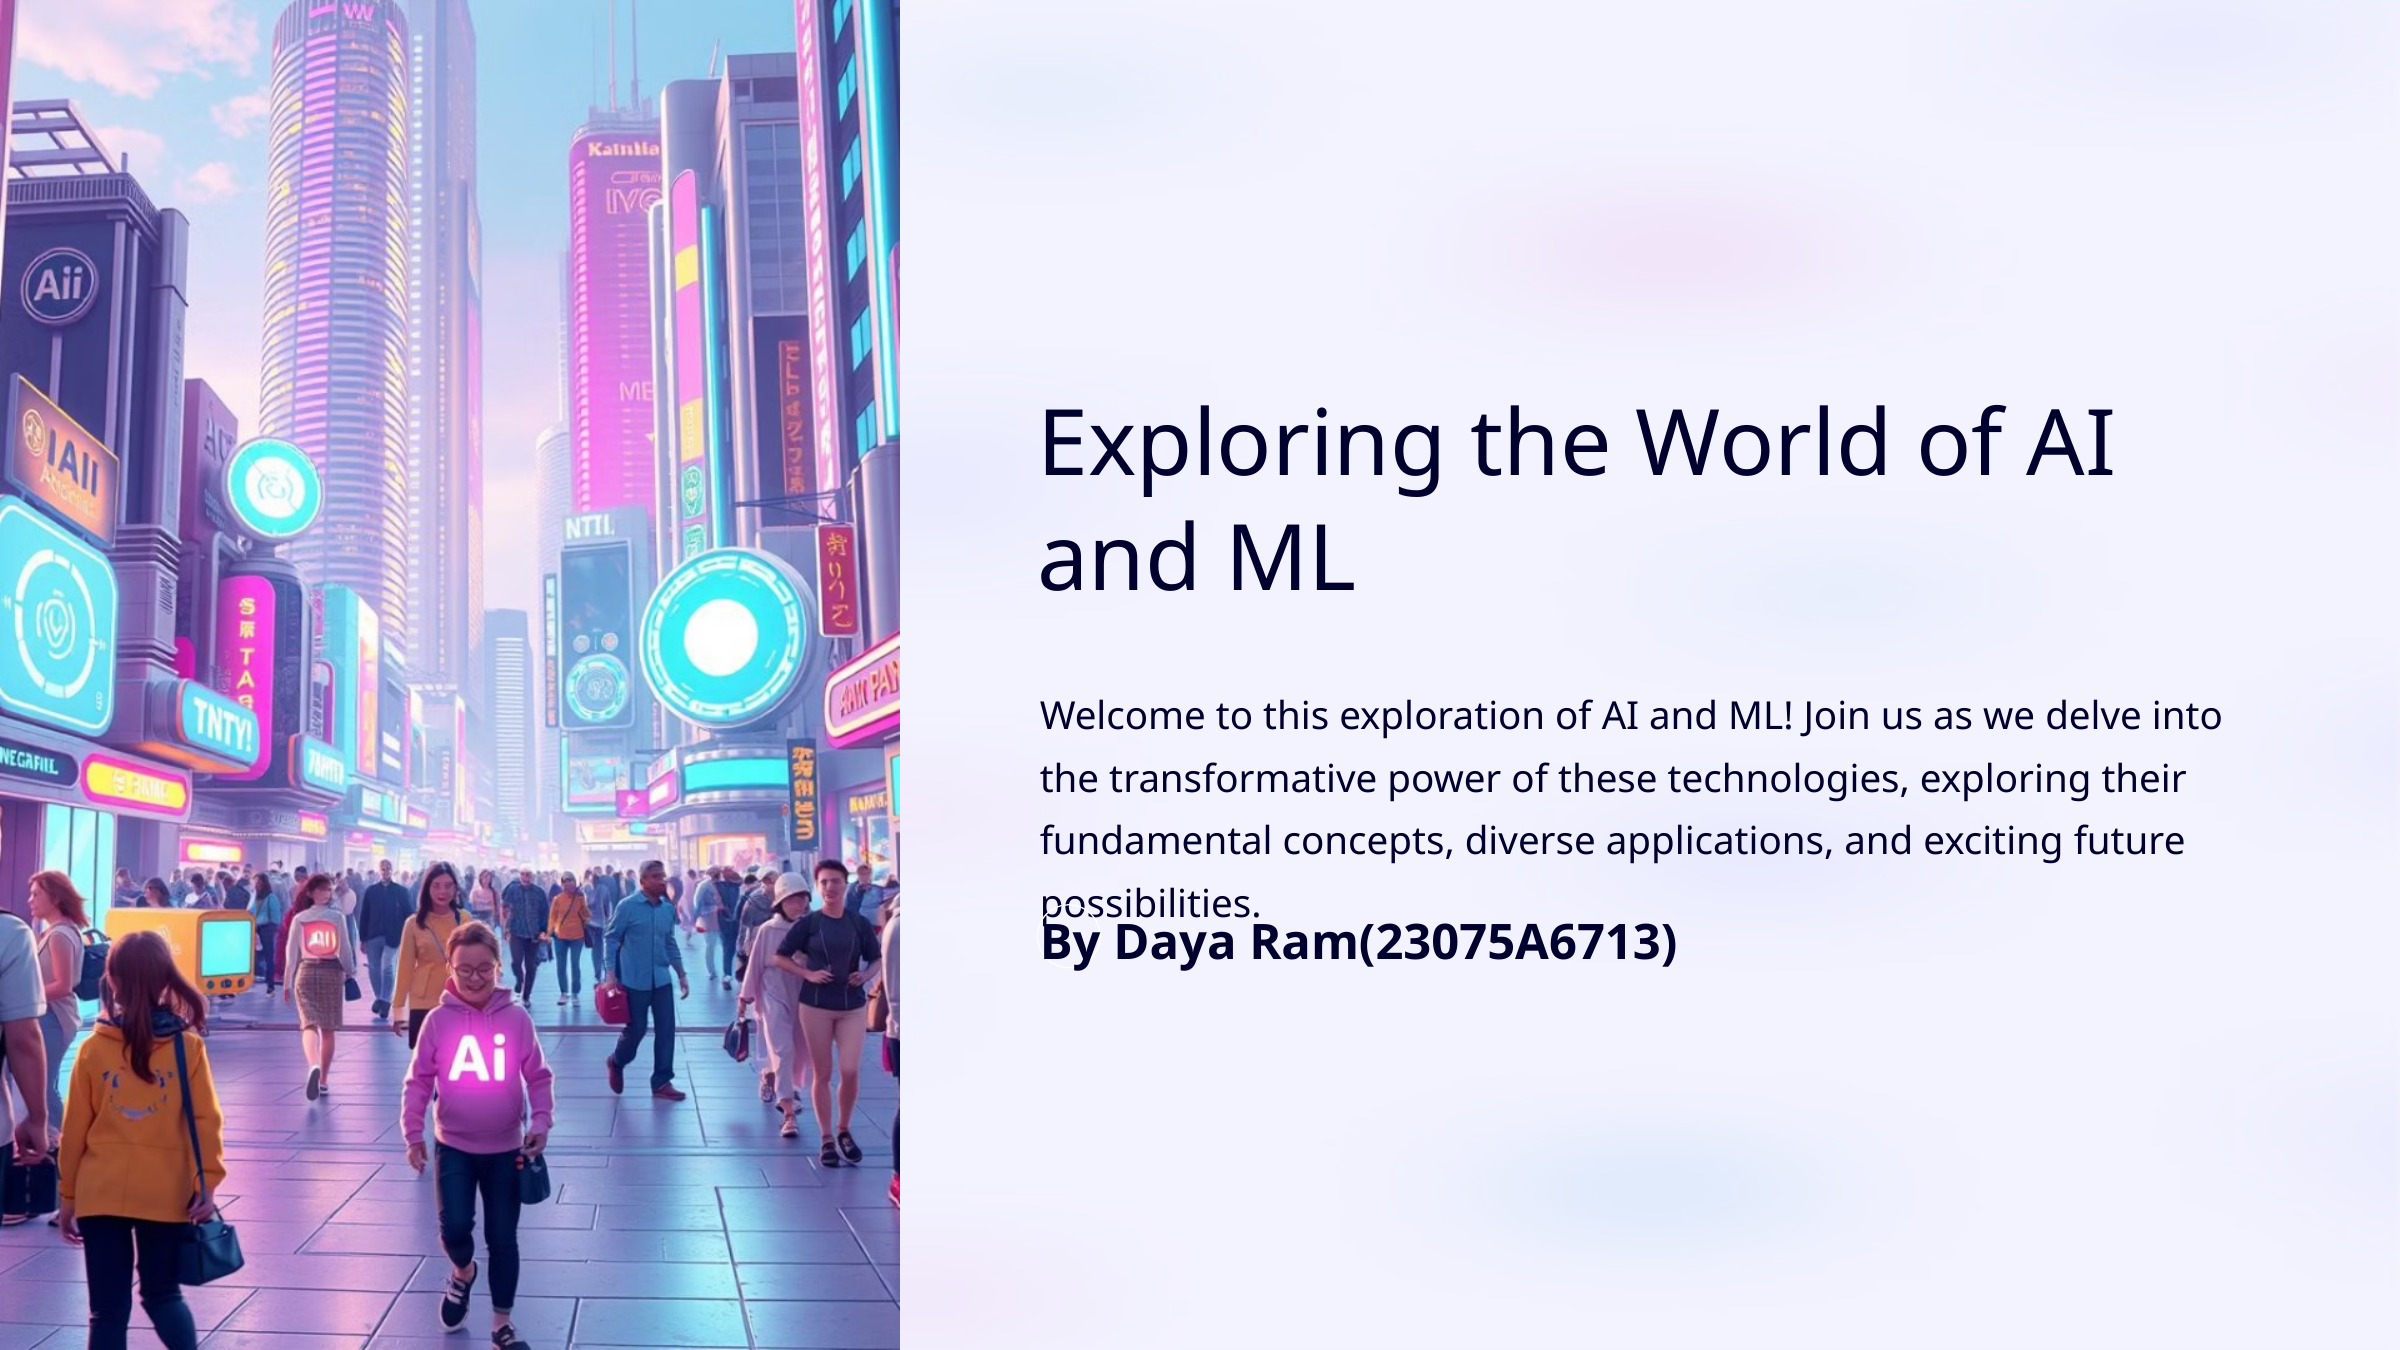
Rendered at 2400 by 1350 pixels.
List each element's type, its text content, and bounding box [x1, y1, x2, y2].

text_box Exploring the World of AI and ML [1037, 379, 2263, 611]
picture [0, 0, 900, 1350]
text_box Welcome to this exploration of AI and ML! Join us as we delve into the transformative power of these technologies, exploring their fundamental concepts, diverse applications, and exciting future possibilities. [1039, 674, 2265, 864]
text_box By Daya Ram(23075A6713) [1039, 901, 1390, 971]
